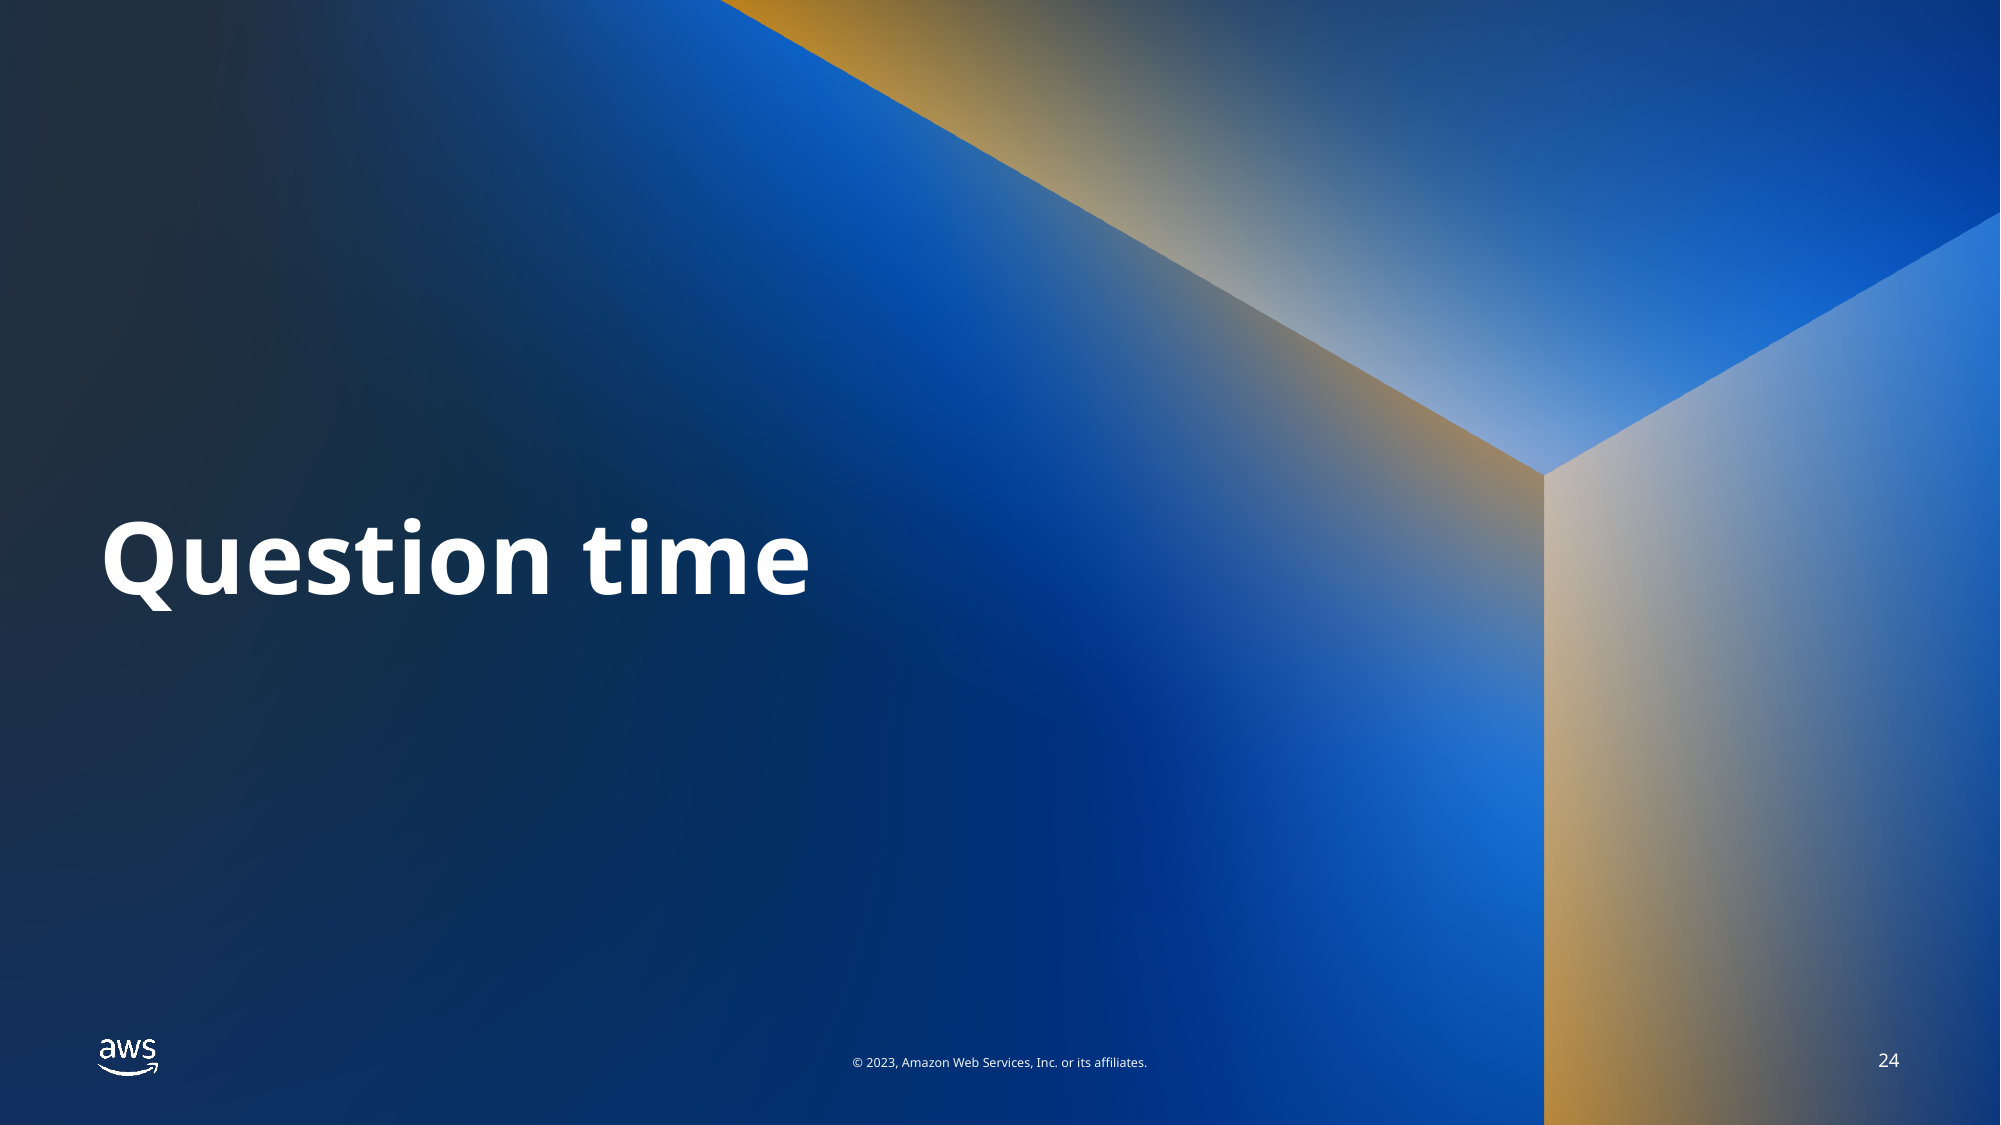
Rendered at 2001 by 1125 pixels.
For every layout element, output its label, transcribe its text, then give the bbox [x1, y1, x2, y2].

slide_number 24 [1464, 1031, 1915, 1092]
picture [0, 0, 2000, 1125]
title Question time [99, 498, 1770, 627]
